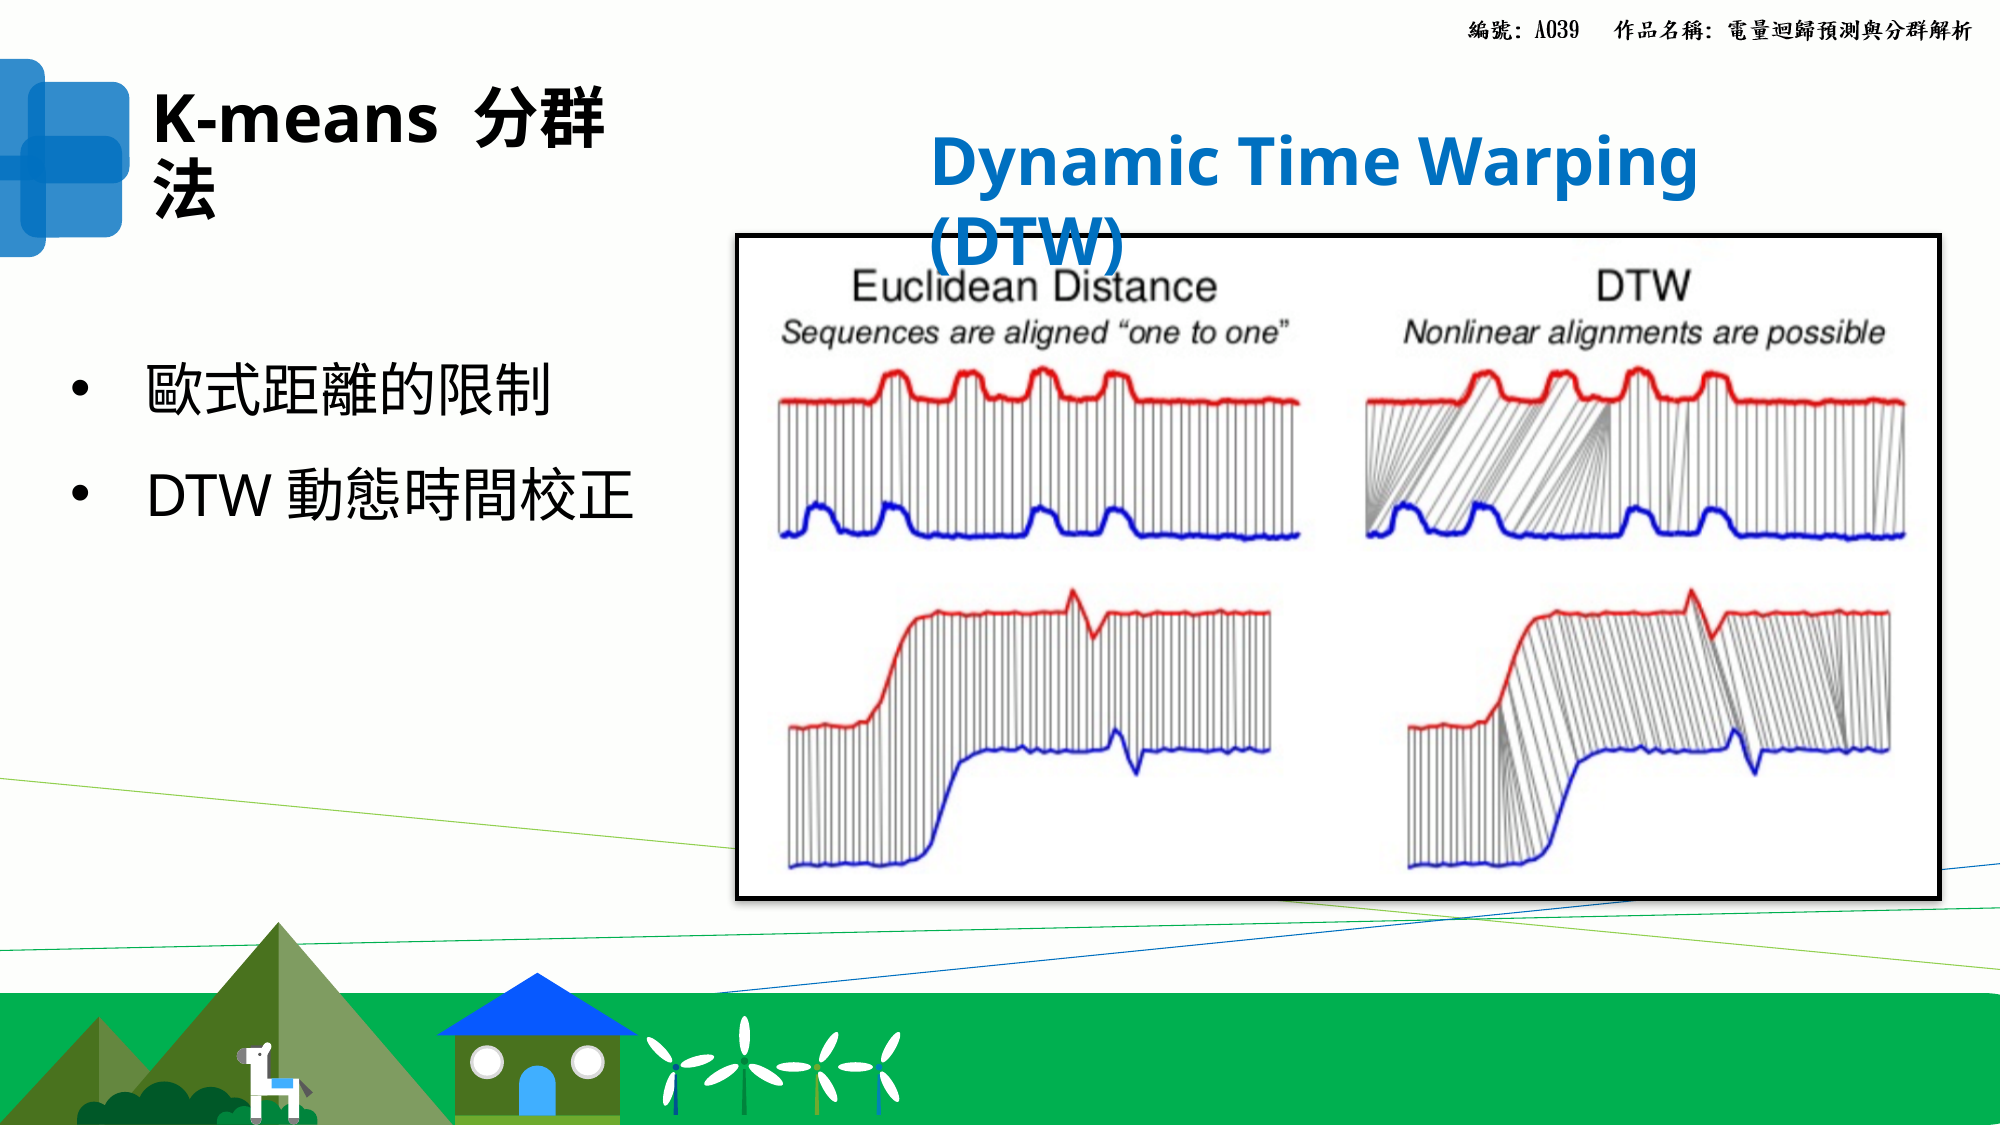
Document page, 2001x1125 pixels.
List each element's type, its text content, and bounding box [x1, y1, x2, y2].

list K-means 分群法 [137, 77, 671, 238]
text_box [785, 1027, 847, 1115]
picture [1465, 13, 1979, 48]
text_box Dynamic Time Warping (DTW) [914, 111, 1919, 237]
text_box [0, 921, 453, 1125]
text_box 歐式距離的限制 DTW動態時間校正 [55, 310, 651, 536]
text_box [436, 972, 639, 1125]
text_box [236, 1041, 313, 1125]
text_box [639, 992, 2000, 1125]
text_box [701, 1015, 786, 1115]
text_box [629, 1029, 704, 1115]
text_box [847, 1027, 922, 1115]
picture [739, 237, 1937, 897]
